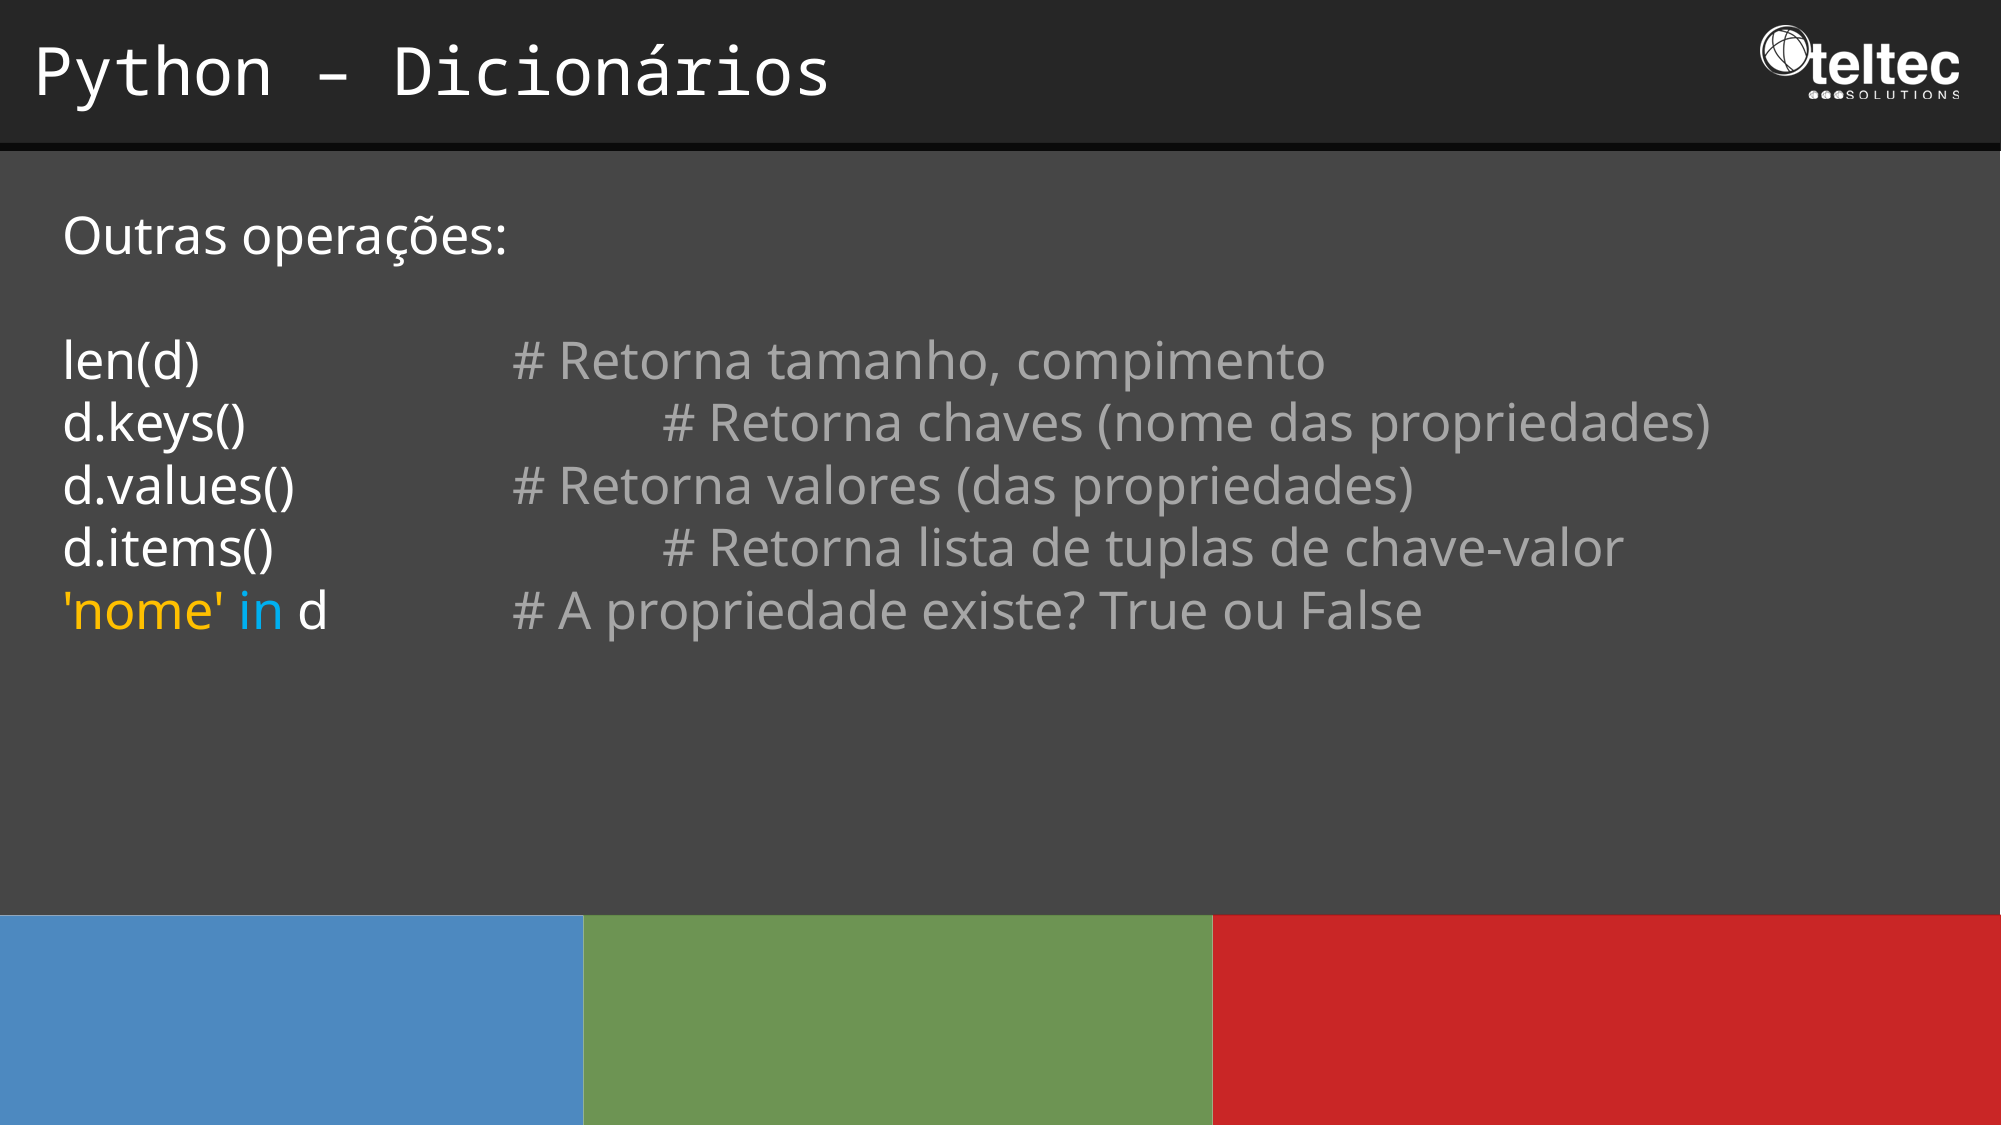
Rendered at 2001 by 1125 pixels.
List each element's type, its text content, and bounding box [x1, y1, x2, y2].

text_box Python – Dicionários [18, 20, 849, 116]
text_box Outras operações: len(d) # Retorna tamanho, compimento d.keys() # Retorna chaves (nome das propriedades) d.values() # Retorna valores (das propriedades) d.items() # Retorna lista de tuplas de chave-valor 'nome' in d # A propriedade existe? True ou False [47, 194, 1943, 866]
